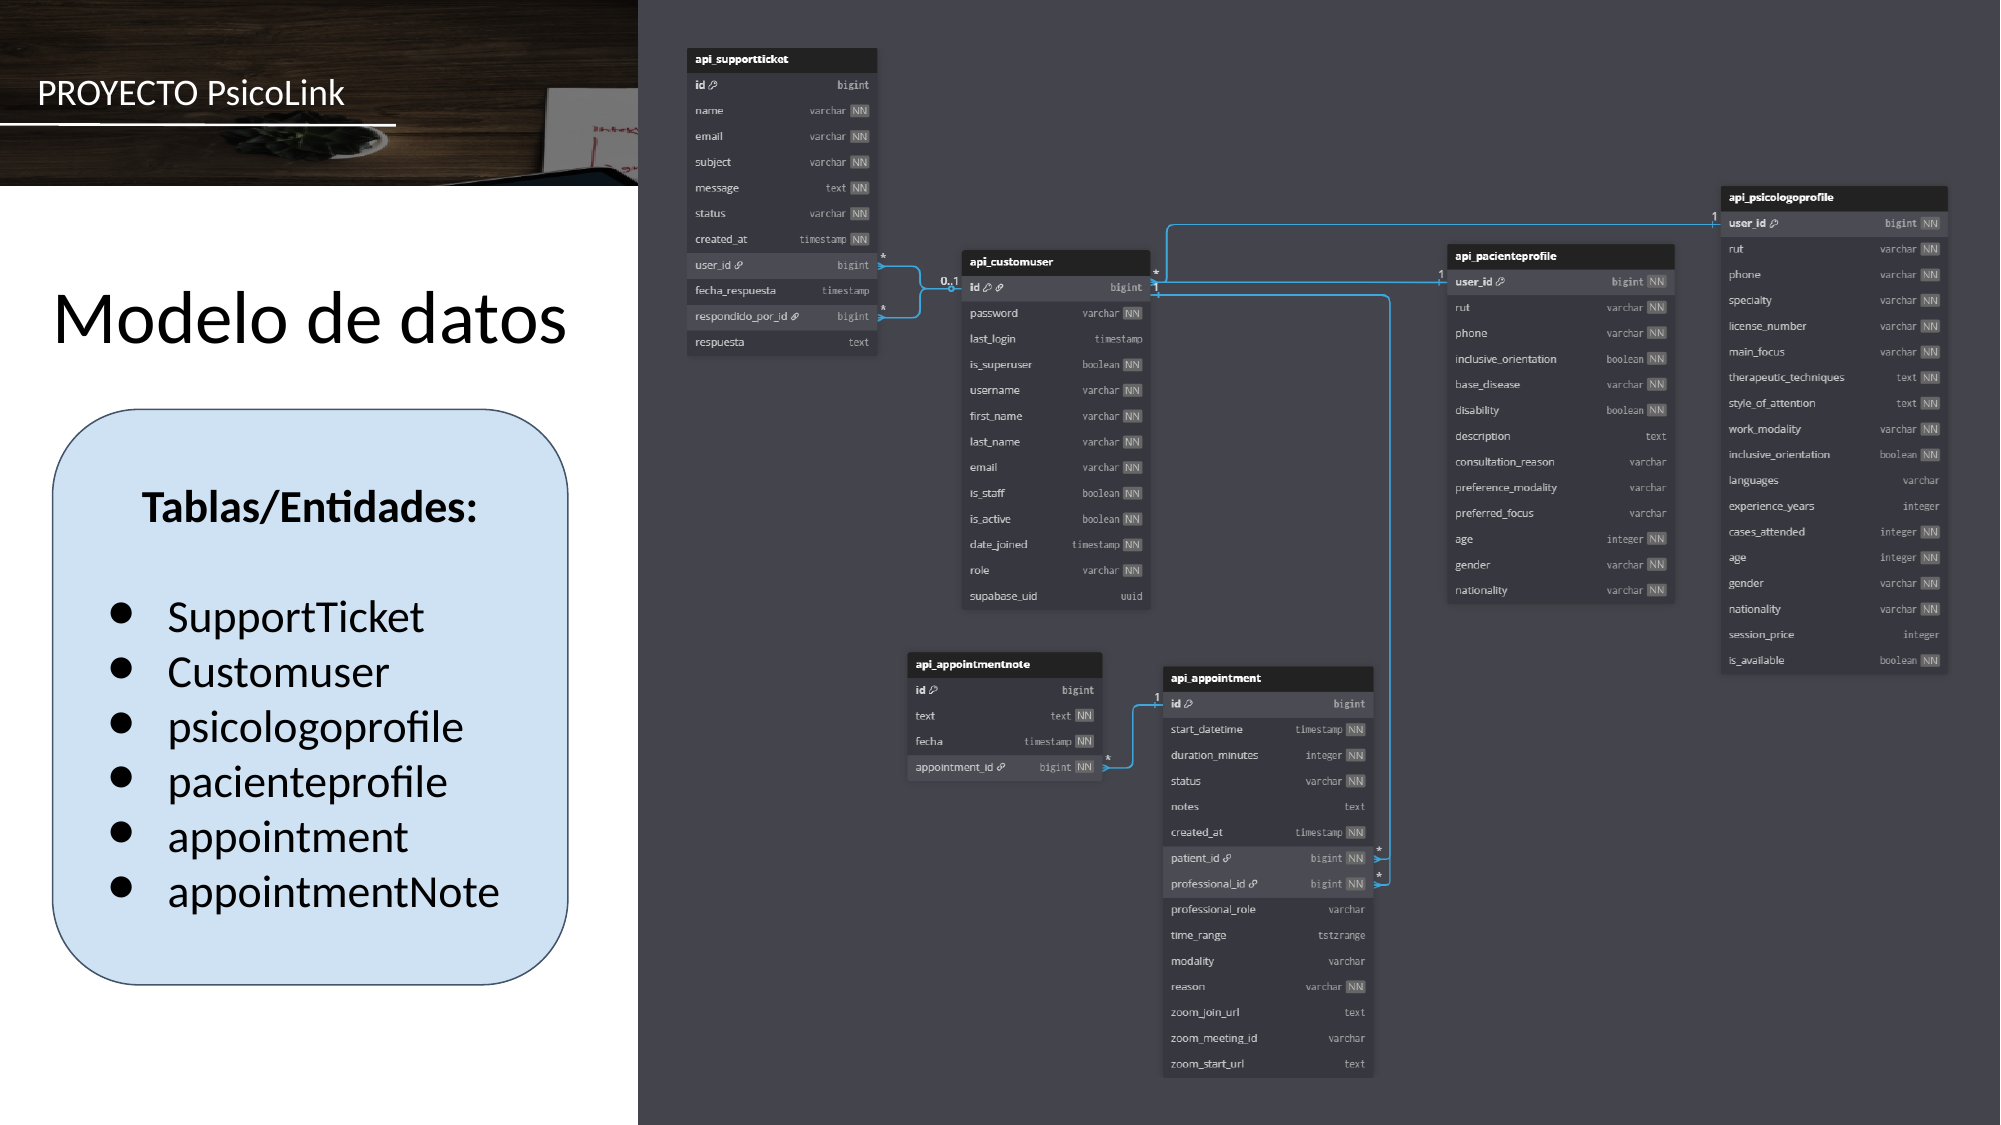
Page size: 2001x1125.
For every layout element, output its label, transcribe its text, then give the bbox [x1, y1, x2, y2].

text_box Modelo de datos [0, 261, 633, 367]
picture [0, 0, 2000, 1125]
text_box Tablas/Entidades: SupportTicket Customuser psicologoprofile pacienteprofile appointment appointmentNote [52, 409, 568, 985]
